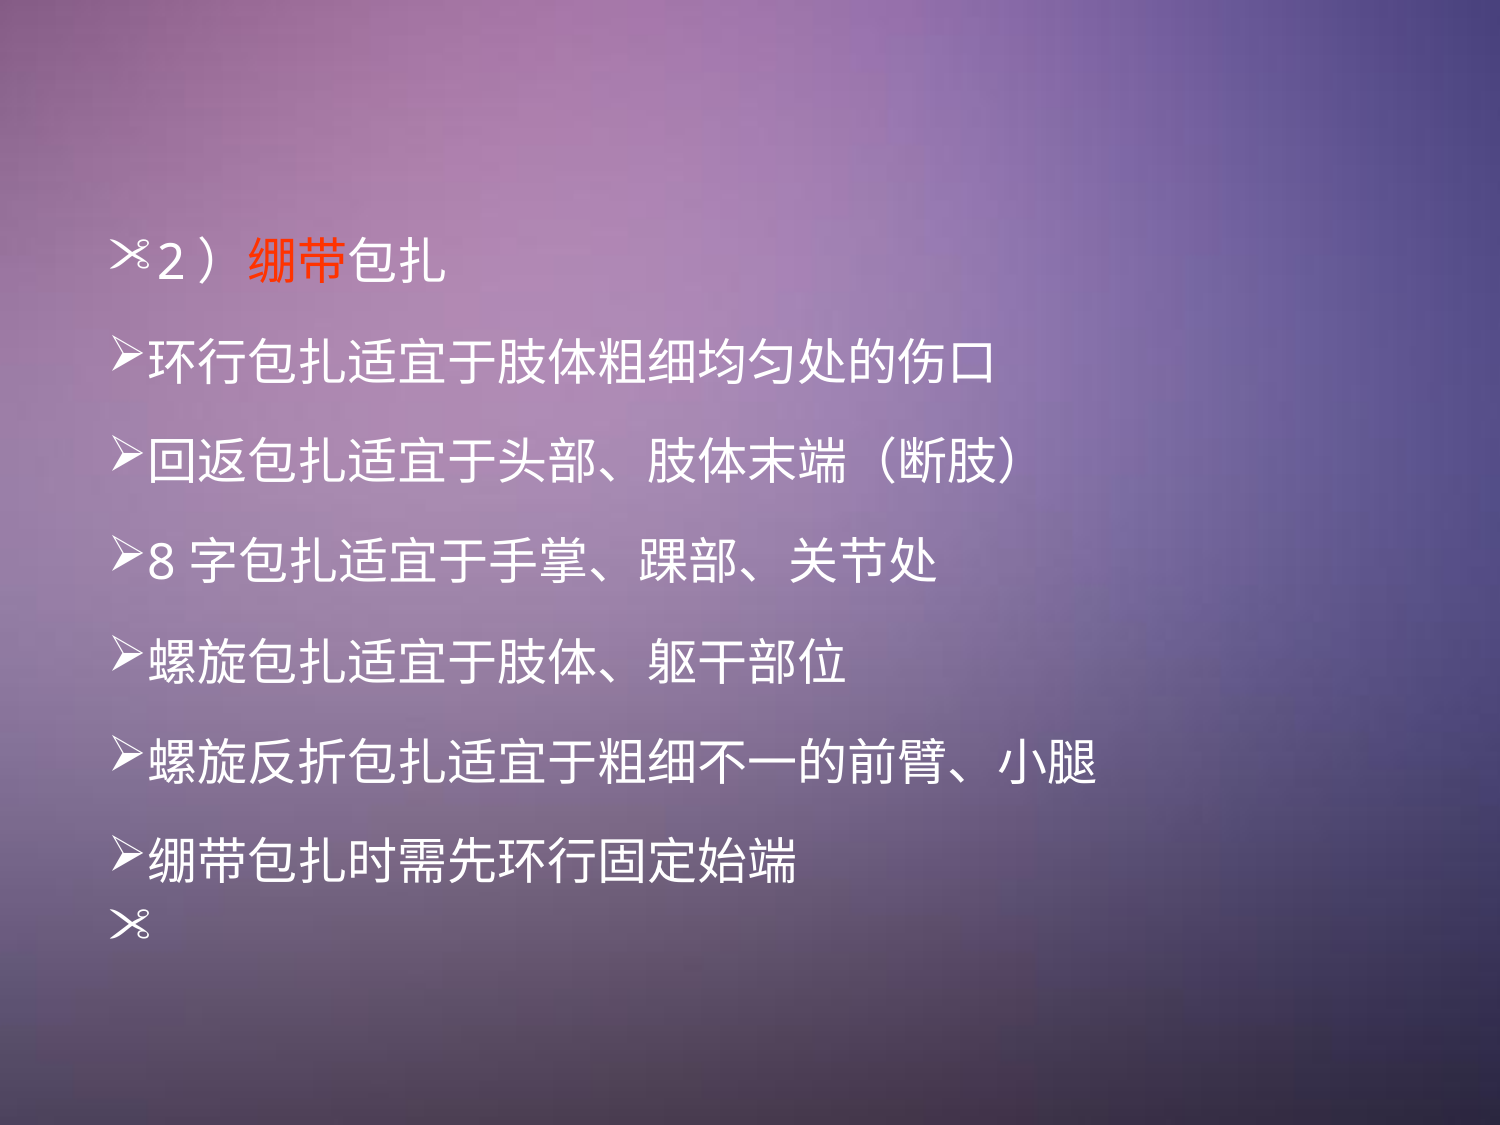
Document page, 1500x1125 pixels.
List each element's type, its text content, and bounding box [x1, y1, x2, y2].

list 2）绷带包扎 环行包扎适宜于肢体粗细均匀处的伤口 回返包扎适宜于头部、肢体末端（断肢） 8字包扎适宜于手掌、踝部、关节处 螺旋包扎适宜于肢体、躯干部位 螺旋反折包扎适宜于粗细不一的前臂、小腿 绷带包扎时需先环行固定始端 [107, 199, 1384, 1031]
picture [0, 0, 1500, 1125]
